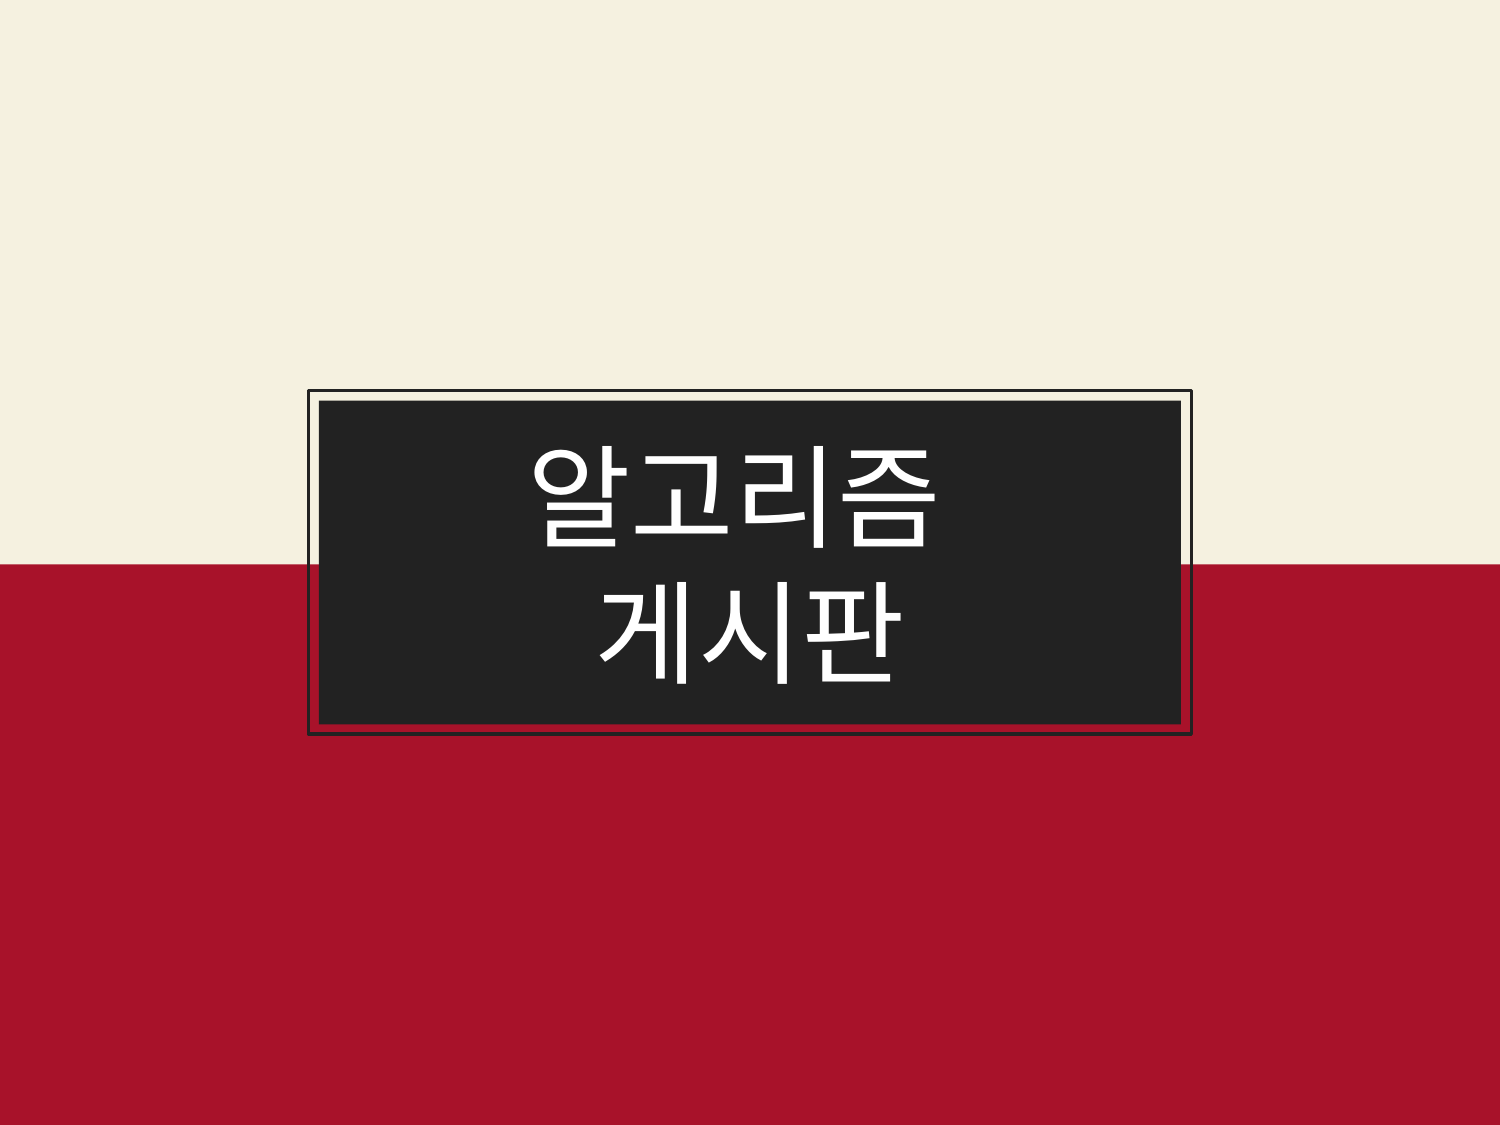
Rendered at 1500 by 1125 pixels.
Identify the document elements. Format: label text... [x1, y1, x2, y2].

title 알고리즘 게시판 [318, 400, 1181, 725]
